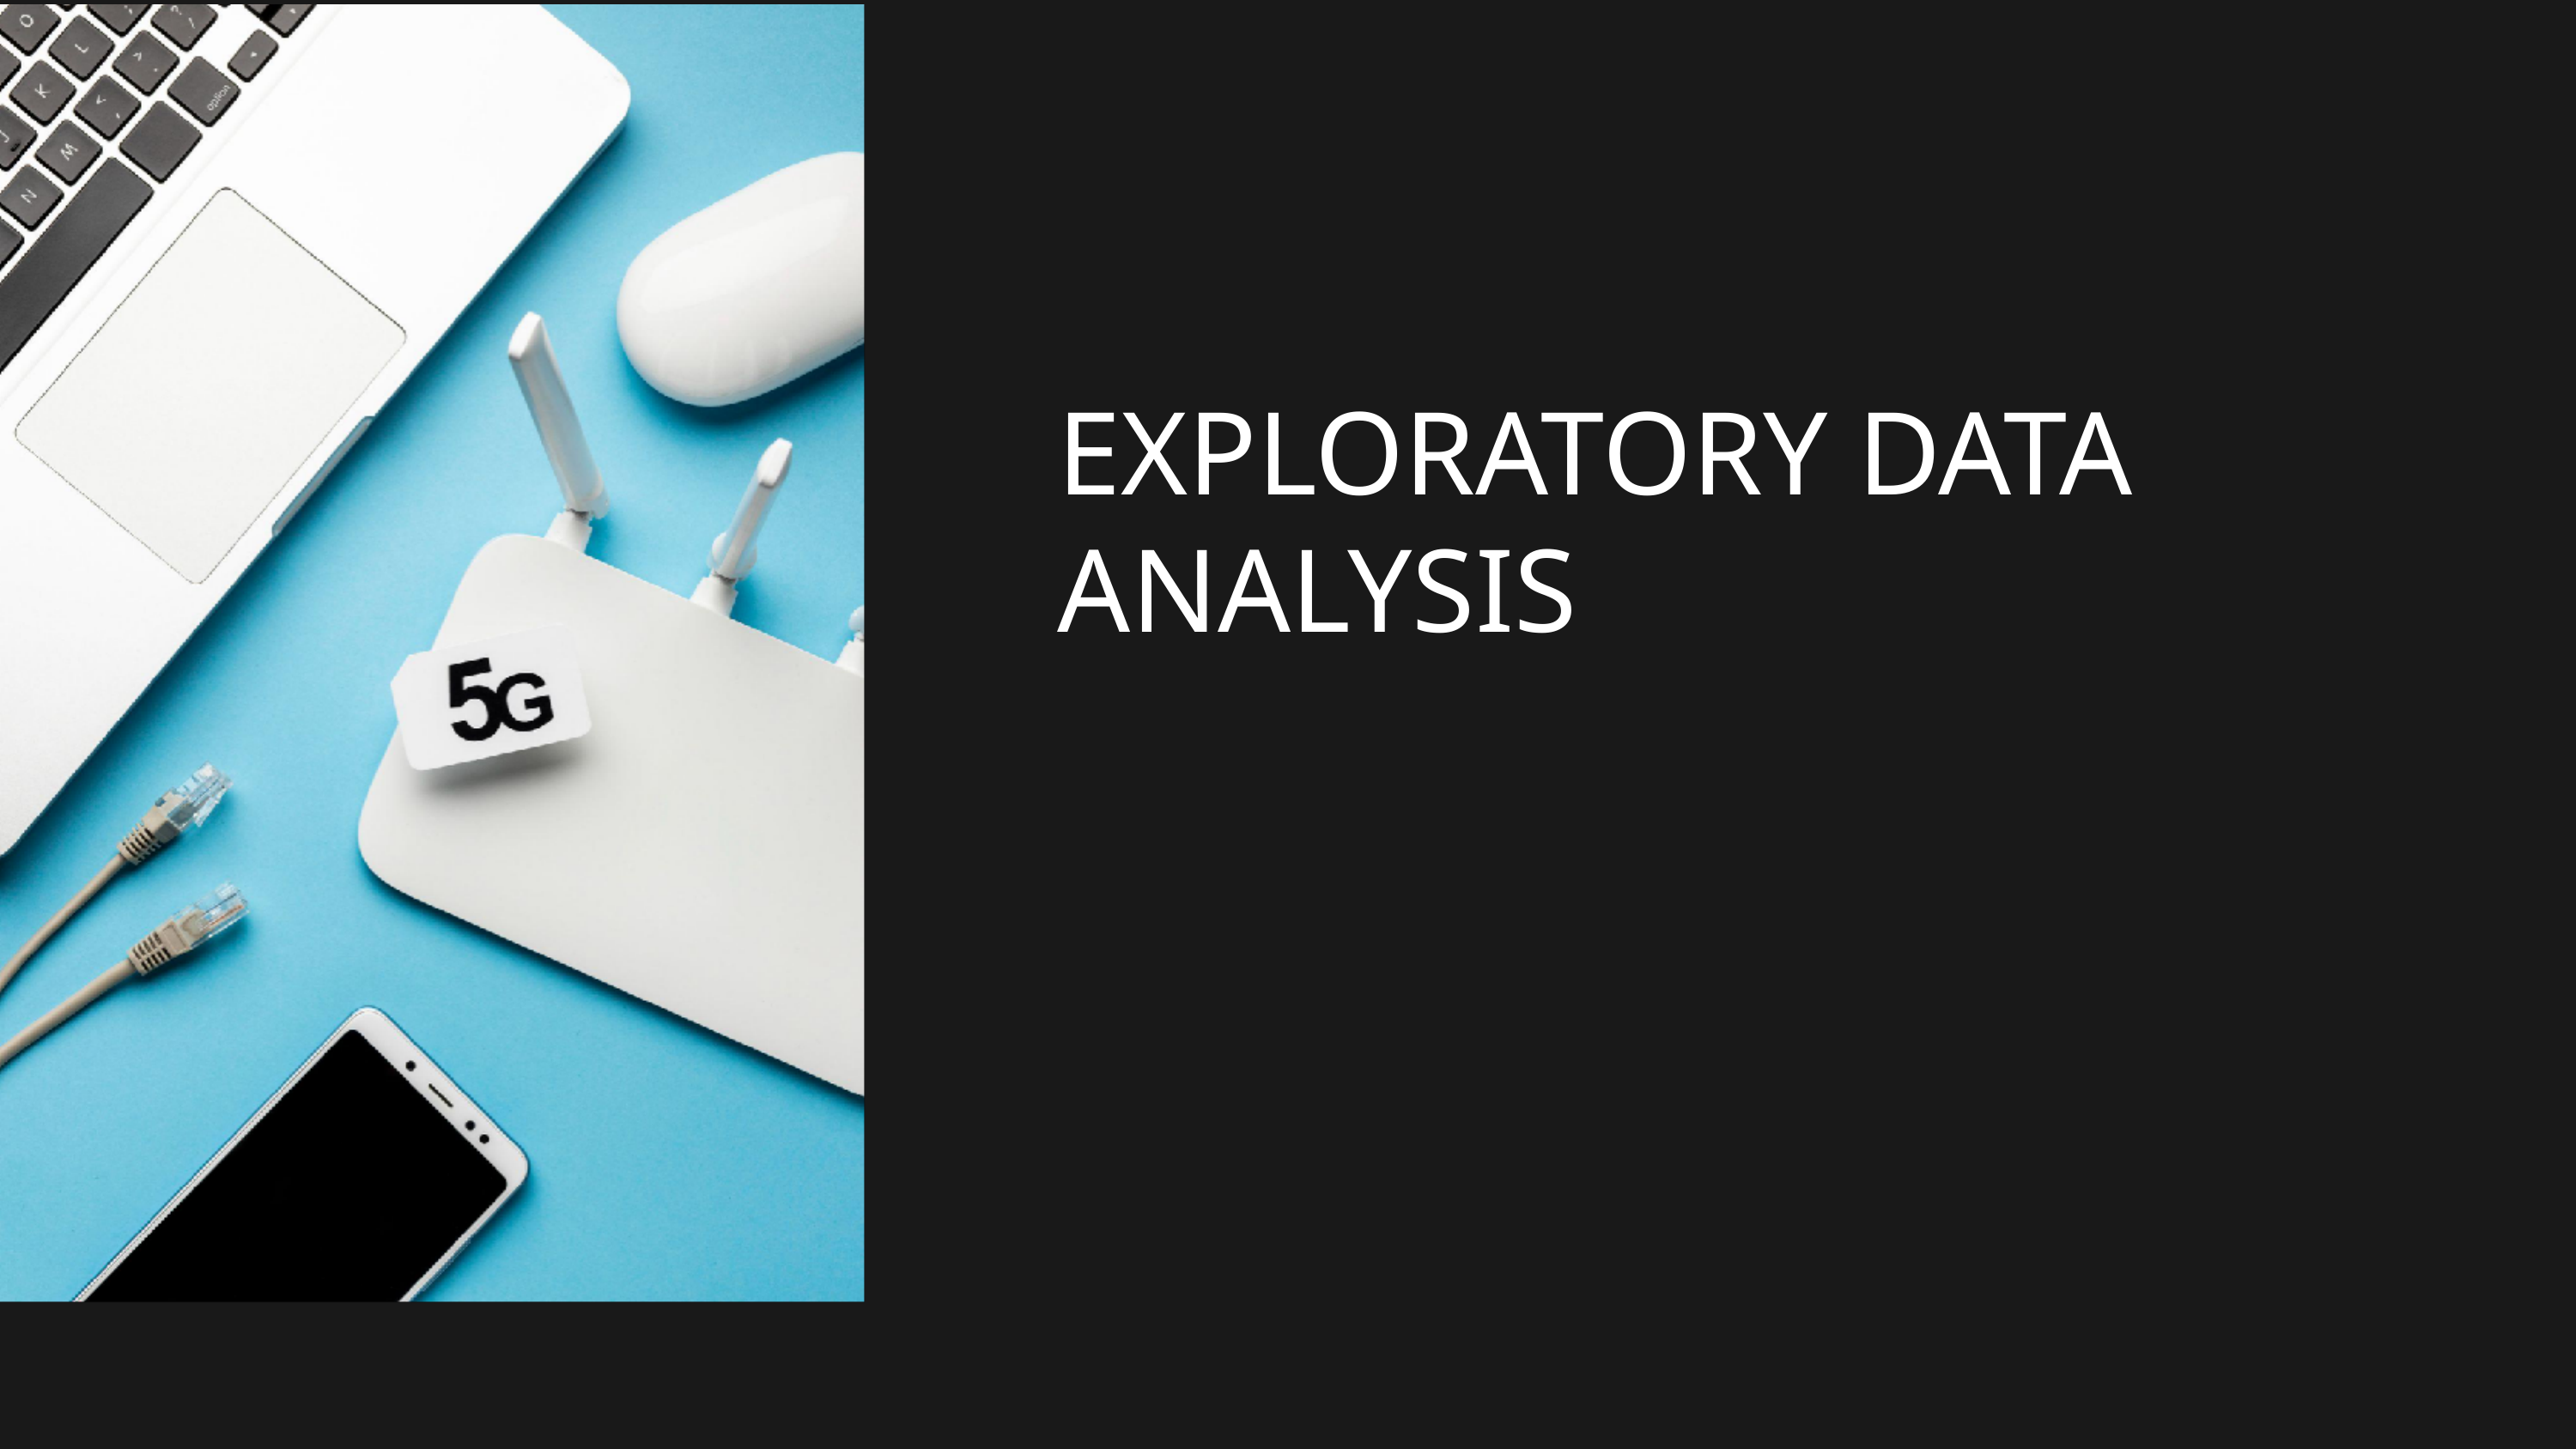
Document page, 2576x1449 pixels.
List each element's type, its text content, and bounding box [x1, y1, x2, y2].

text_box EXPLORATORY DATA ANALYSIS [1057, 380, 2352, 655]
text_box [0, 4, 866, 1304]
